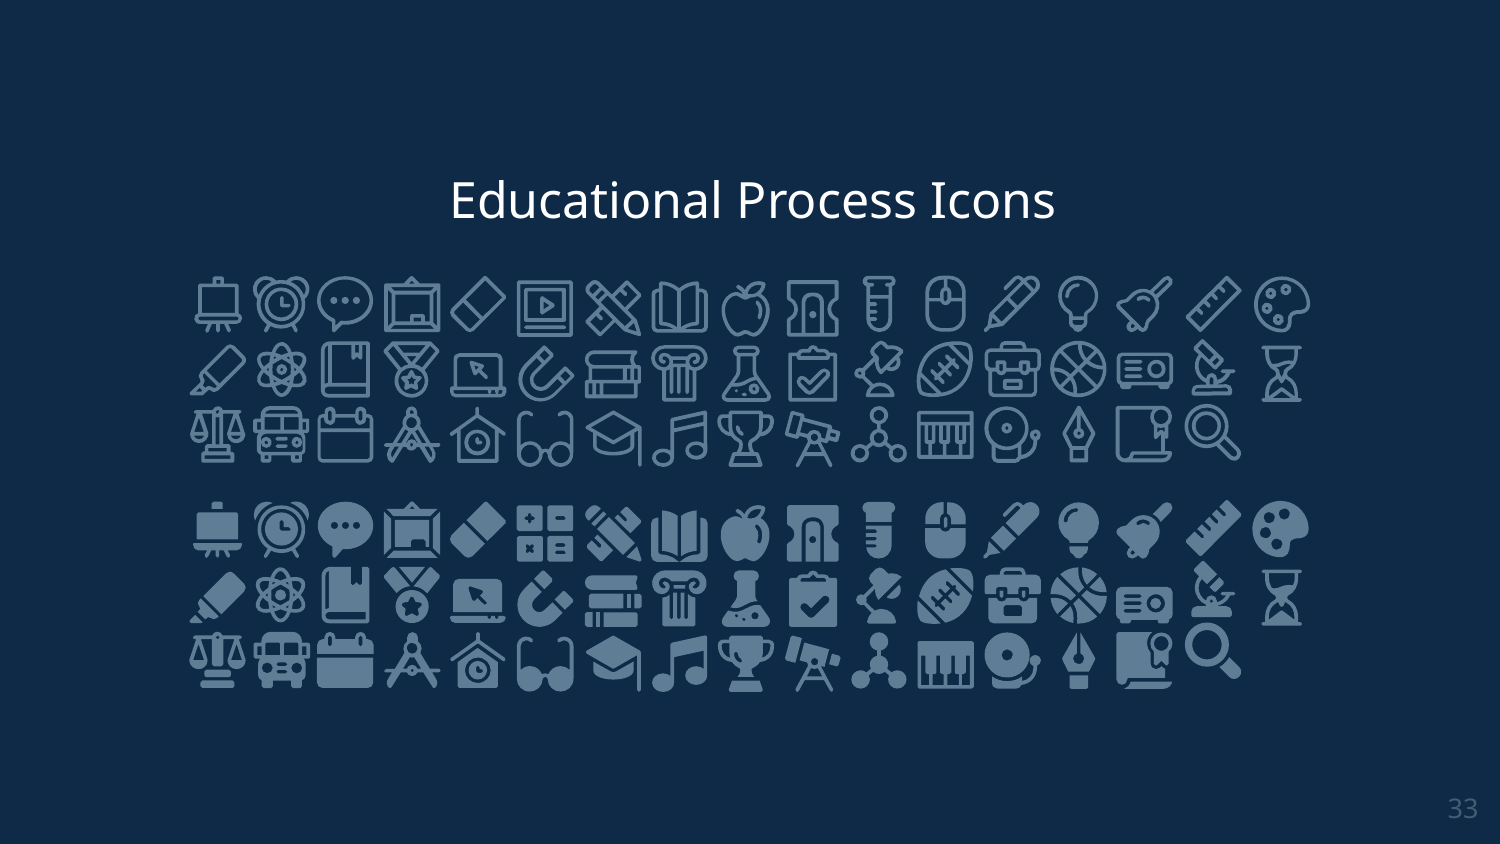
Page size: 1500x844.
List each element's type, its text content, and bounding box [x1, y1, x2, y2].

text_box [855, 567, 902, 624]
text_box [192, 501, 243, 559]
text_box [784, 411, 841, 468]
text_box [1115, 405, 1173, 463]
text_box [1116, 352, 1174, 390]
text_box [717, 635, 775, 693]
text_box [720, 280, 772, 337]
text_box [784, 635, 841, 693]
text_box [650, 510, 708, 562]
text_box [651, 570, 708, 627]
text_box [319, 501, 374, 558]
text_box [252, 405, 311, 463]
text_box [1261, 345, 1302, 402]
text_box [248, 501, 315, 559]
text_box [317, 406, 374, 463]
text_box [1115, 586, 1173, 624]
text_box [1115, 501, 1174, 559]
text_box [1185, 275, 1242, 332]
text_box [188, 631, 247, 689]
text_box [1186, 500, 1242, 557]
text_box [449, 501, 507, 558]
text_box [915, 341, 976, 398]
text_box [514, 345, 576, 402]
text_box [1050, 340, 1107, 398]
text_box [449, 578, 507, 624]
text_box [1061, 632, 1096, 690]
text_box [984, 275, 1041, 332]
text_box [190, 406, 246, 463]
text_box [515, 570, 574, 628]
text_box [651, 345, 708, 402]
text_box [982, 501, 1044, 559]
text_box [984, 632, 1042, 689]
text_box [850, 406, 907, 463]
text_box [1115, 275, 1174, 333]
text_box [585, 635, 642, 693]
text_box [383, 566, 441, 624]
text_box [1191, 339, 1236, 396]
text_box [1116, 631, 1173, 690]
text_box [584, 350, 641, 399]
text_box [1057, 275, 1100, 333]
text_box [584, 574, 642, 627]
text_box [383, 406, 441, 464]
text_box [1062, 405, 1096, 463]
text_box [924, 501, 966, 559]
text_box [585, 280, 642, 337]
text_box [786, 279, 839, 337]
text_box [720, 505, 770, 562]
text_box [1184, 622, 1243, 680]
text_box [251, 275, 312, 333]
text_box [384, 632, 441, 689]
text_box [786, 504, 839, 562]
slide_number 33 [1403, 779, 1494, 844]
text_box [188, 571, 247, 624]
text_box [585, 410, 642, 467]
text_box [321, 566, 370, 624]
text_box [862, 501, 896, 559]
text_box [1252, 276, 1311, 333]
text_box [449, 406, 507, 464]
text_box [652, 635, 708, 692]
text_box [984, 340, 1042, 398]
text_box [652, 410, 708, 467]
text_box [720, 570, 772, 628]
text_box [984, 406, 1042, 464]
text_box [384, 276, 441, 333]
text_box [651, 281, 708, 333]
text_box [1183, 403, 1243, 461]
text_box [984, 567, 1042, 624]
text_box [925, 275, 966, 332]
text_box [516, 505, 574, 562]
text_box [1191, 560, 1236, 618]
text_box [862, 275, 896, 333]
text_box [917, 641, 974, 689]
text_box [383, 501, 441, 559]
text_box [854, 340, 904, 398]
text_box [194, 276, 243, 333]
text_box [189, 344, 247, 396]
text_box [316, 631, 374, 689]
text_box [717, 410, 775, 468]
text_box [788, 344, 838, 402]
text_box [516, 636, 574, 692]
title Educational Process Icons [175, 153, 1332, 233]
text_box [253, 632, 311, 689]
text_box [916, 567, 975, 625]
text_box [449, 631, 506, 689]
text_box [1050, 567, 1108, 624]
text_box [1261, 569, 1302, 626]
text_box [584, 504, 643, 562]
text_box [253, 567, 310, 623]
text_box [1058, 502, 1100, 559]
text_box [516, 280, 574, 338]
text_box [382, 341, 441, 398]
text_box [789, 570, 838, 627]
text_box [1252, 500, 1309, 558]
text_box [316, 275, 375, 333]
text_box [917, 410, 974, 459]
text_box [719, 345, 773, 403]
text_box [320, 341, 370, 398]
text_box [450, 275, 506, 333]
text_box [256, 341, 308, 398]
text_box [449, 352, 507, 398]
text_box [516, 410, 574, 467]
text_box [851, 632, 907, 689]
